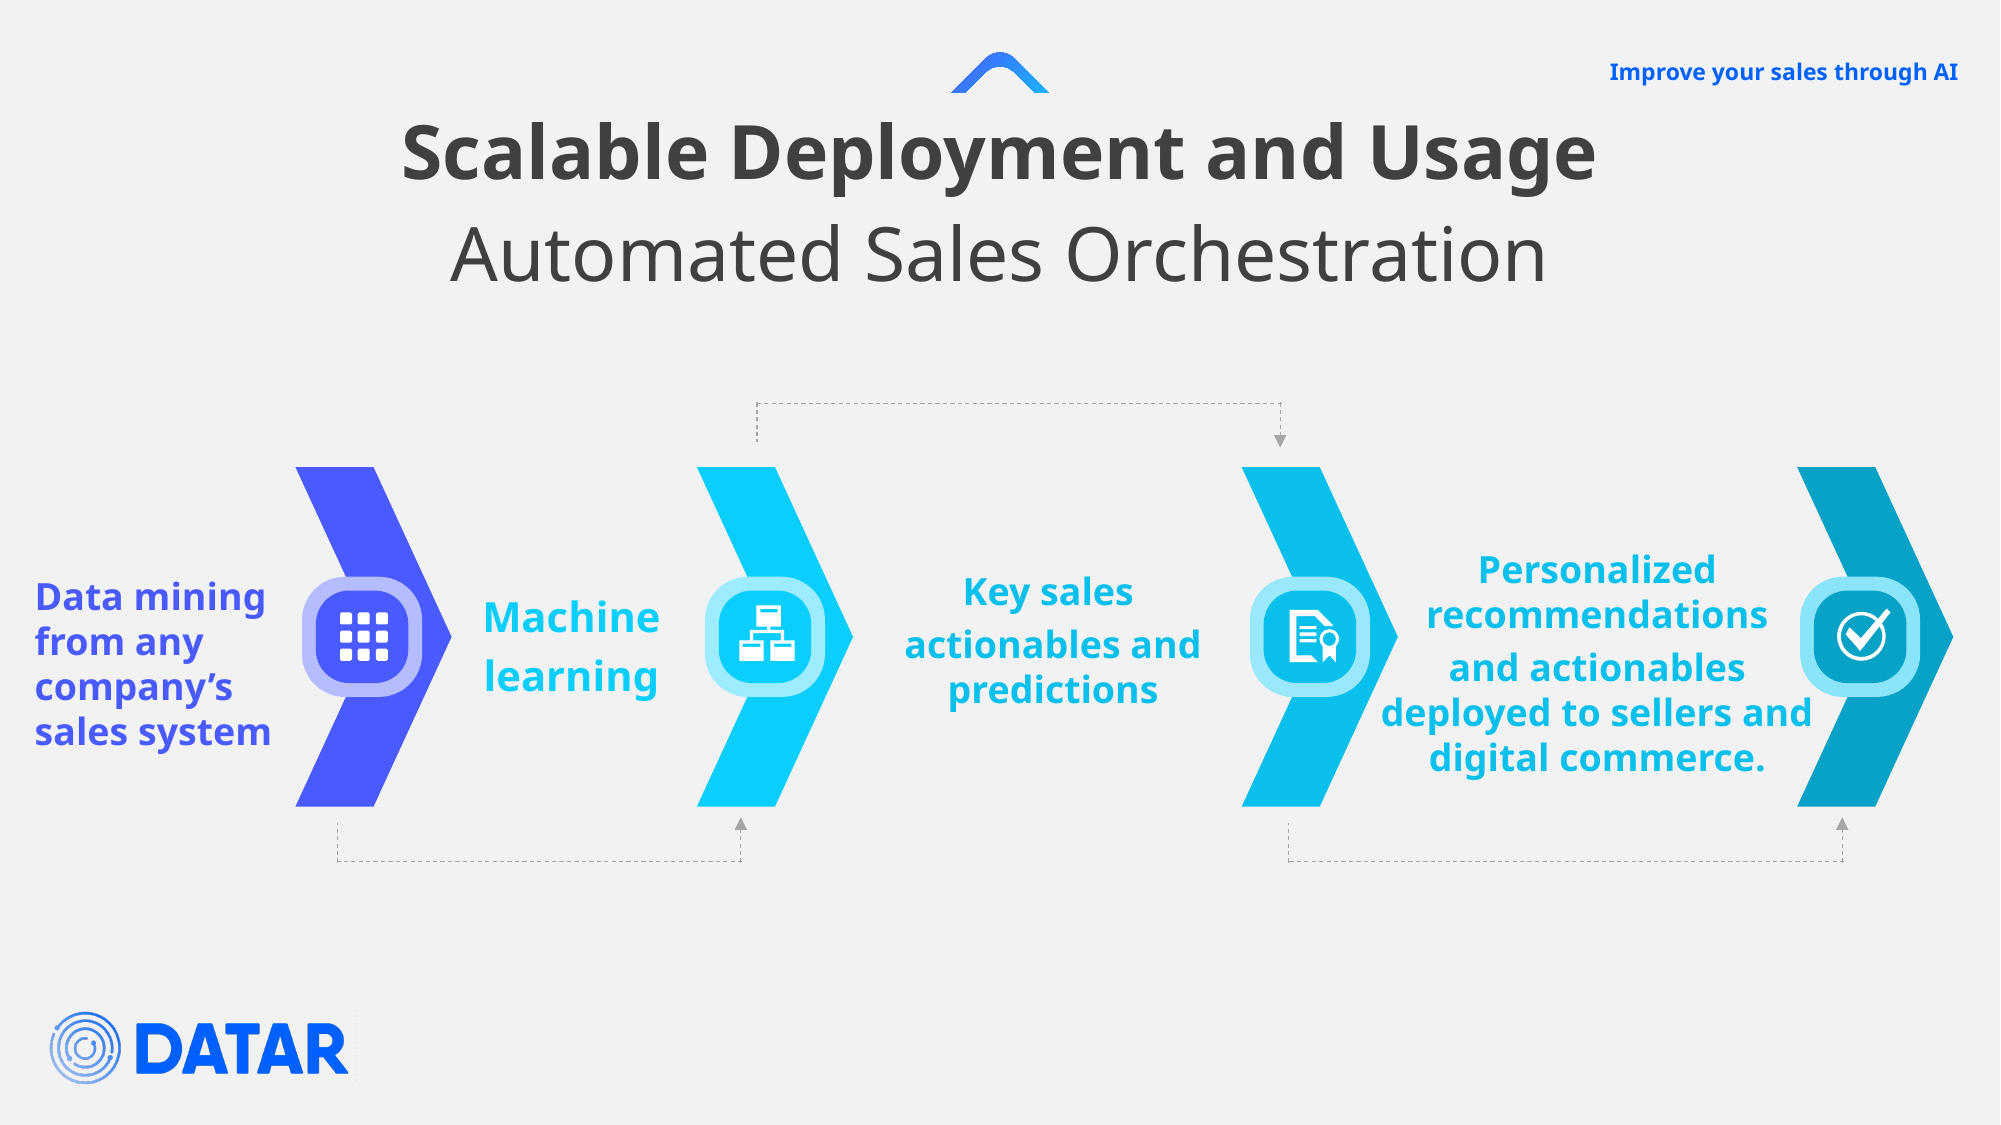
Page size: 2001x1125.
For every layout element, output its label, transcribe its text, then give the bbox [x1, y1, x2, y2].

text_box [1380, 544, 1814, 781]
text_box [445, 589, 698, 701]
text_box [293, 466, 445, 808]
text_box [850, 566, 1257, 713]
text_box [756, 402, 1282, 448]
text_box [1288, 817, 1845, 863]
text_box [695, 466, 850, 808]
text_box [166, 589, 255, 732]
text_box [1795, 466, 1955, 808]
text_box Data mining from any company’s sales system [19, 565, 301, 761]
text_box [1800, 576, 1921, 697]
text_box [337, 817, 743, 863]
list Scalable Deployment and Usage Automated Sales Orchestration [169, 107, 1831, 308]
text_box [1240, 466, 1380, 808]
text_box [1289, 609, 1340, 663]
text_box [339, 612, 388, 661]
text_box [704, 576, 826, 697]
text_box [301, 576, 423, 697]
picture [42, 1010, 356, 1085]
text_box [1249, 576, 1370, 697]
